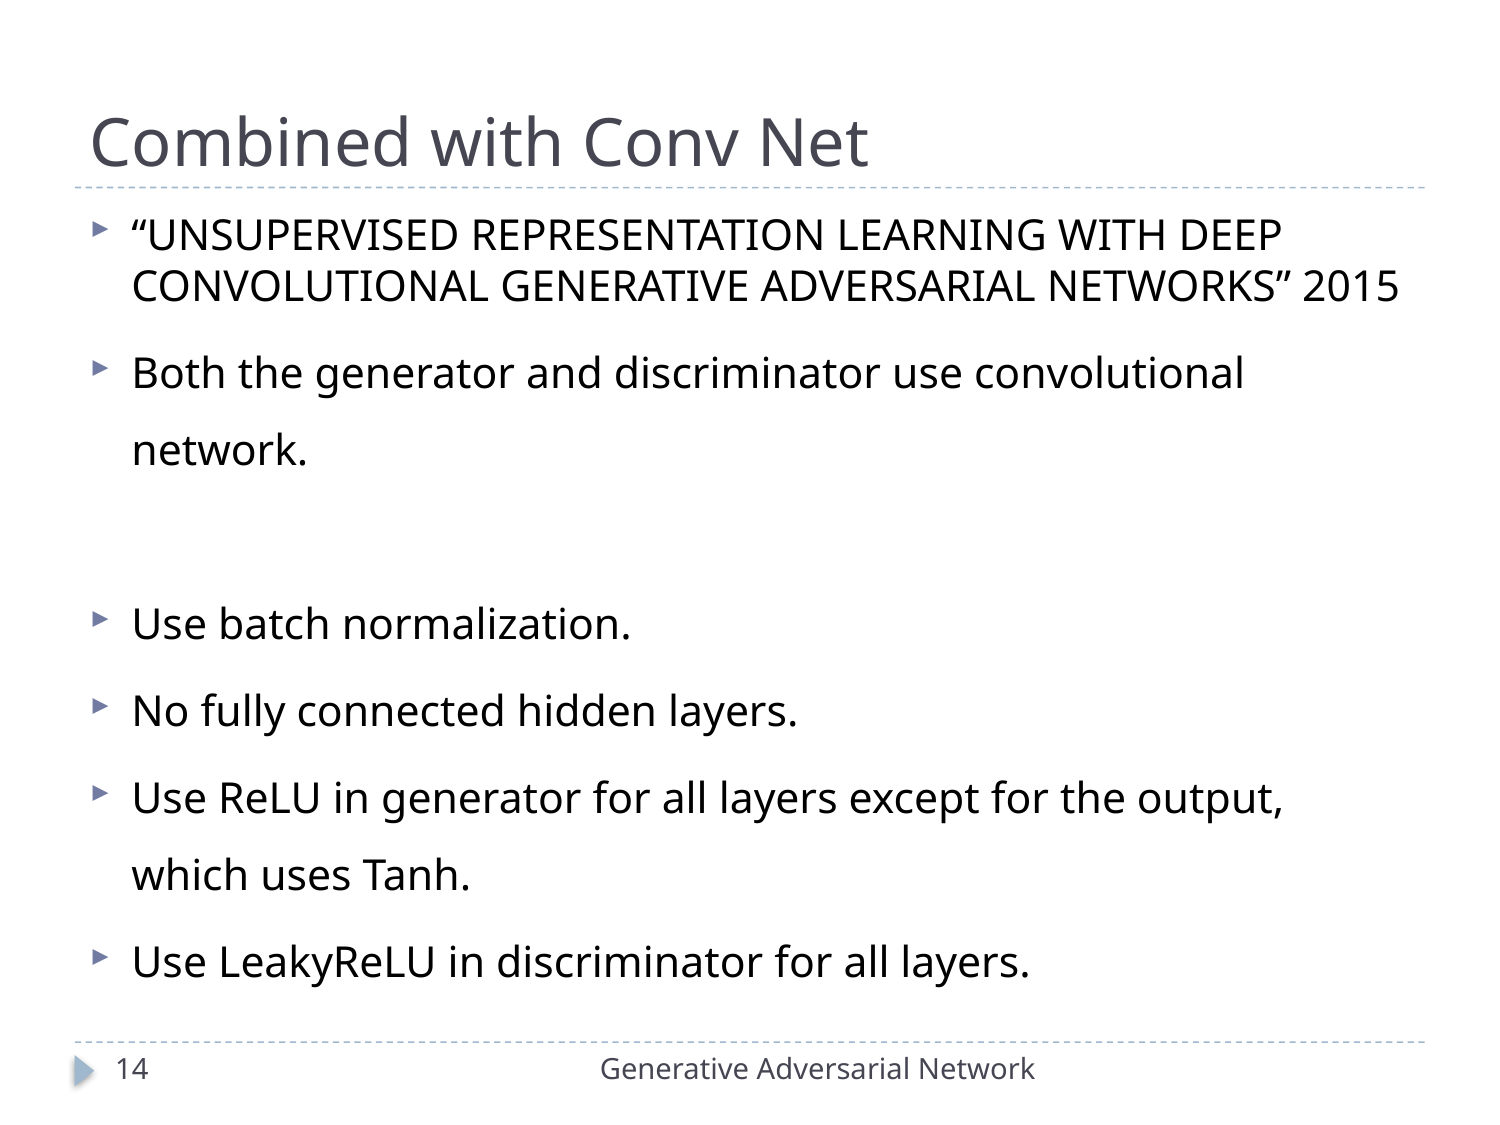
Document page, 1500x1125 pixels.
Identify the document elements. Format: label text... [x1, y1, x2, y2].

footer Generative Adversarial Network [475, 1042, 1051, 1103]
list “UNSUPERVISED REPRESENTATION LEARNING WITH DEEP CONVOLUTIONAL GENERATIVE ADVERSARIAL NETWORKS” 2015 Both the generator and discriminator use convolutional network. Use batch normalization. No fully connected hidden layers. Use ReLU in generator for all layers except for the output, which uses Tanh. Use LeakyReLU in discriminator for all layers. [75, 200, 1425, 1010]
slide_number 14 [100, 1042, 426, 1103]
title Combined with Conv Net [75, 24, 1425, 188]
